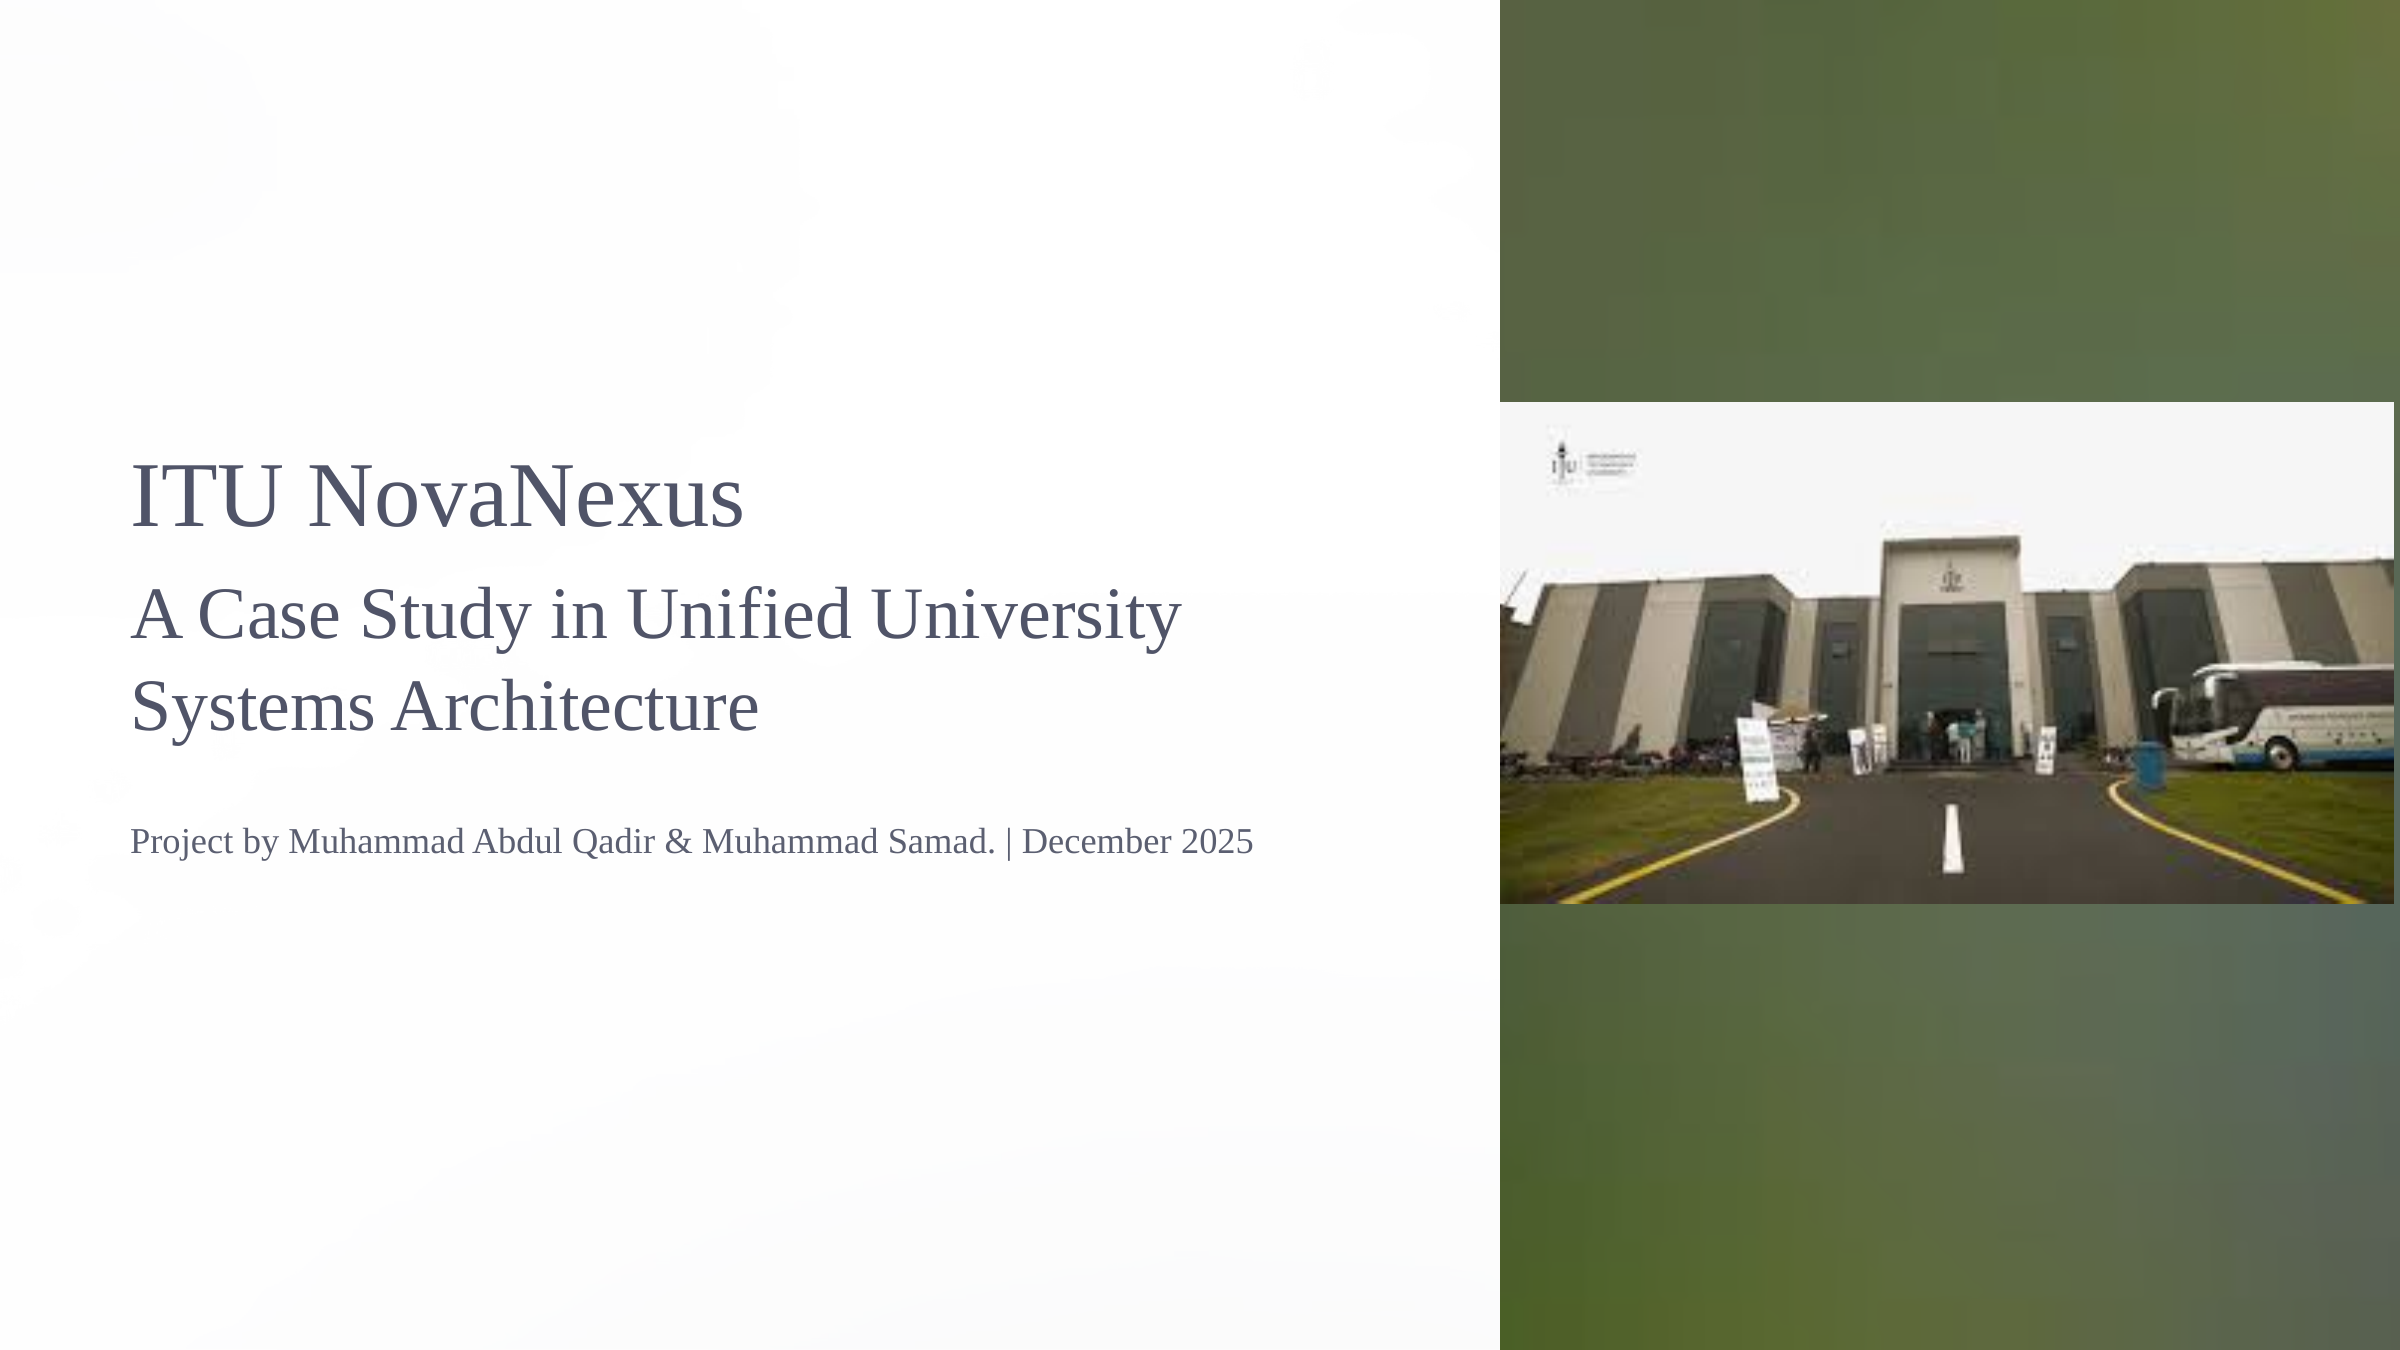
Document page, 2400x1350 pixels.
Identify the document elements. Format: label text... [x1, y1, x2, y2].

text_box ITU NovaNexus [130, 428, 1061, 546]
text_box Project by Muhammad Abdul Qadir & Muhammad Samad. | December 2025 [130, 801, 1370, 921]
picture [1499, 0, 2400, 1350]
text_box A Case Study in Unified University Systems Architecture [130, 560, 1370, 747]
